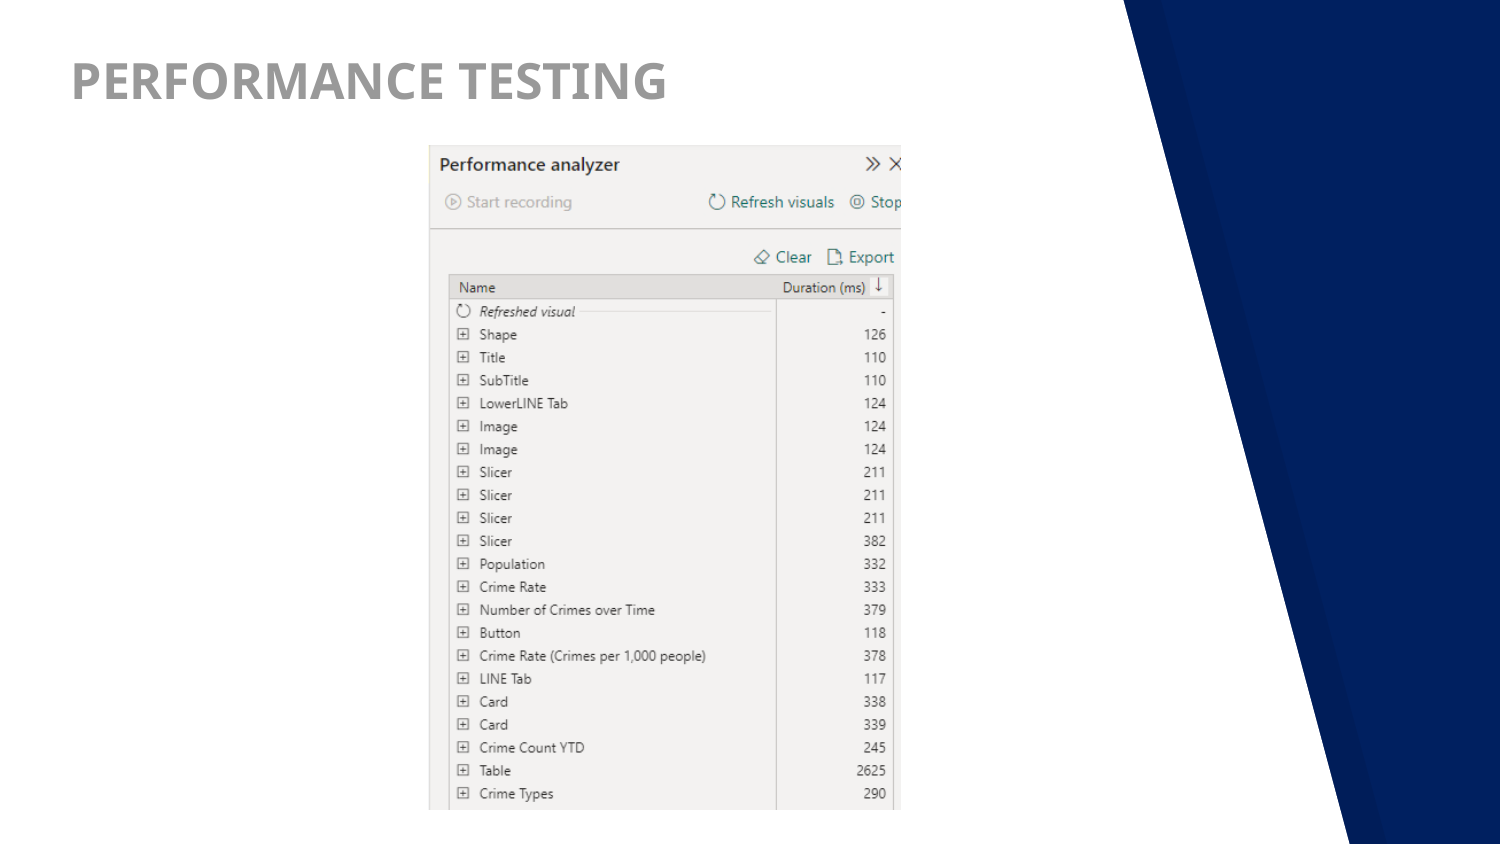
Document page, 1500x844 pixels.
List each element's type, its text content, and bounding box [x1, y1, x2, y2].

picture [428, 145, 902, 811]
title PERFORMANCE TESTING [55, 45, 1044, 125]
